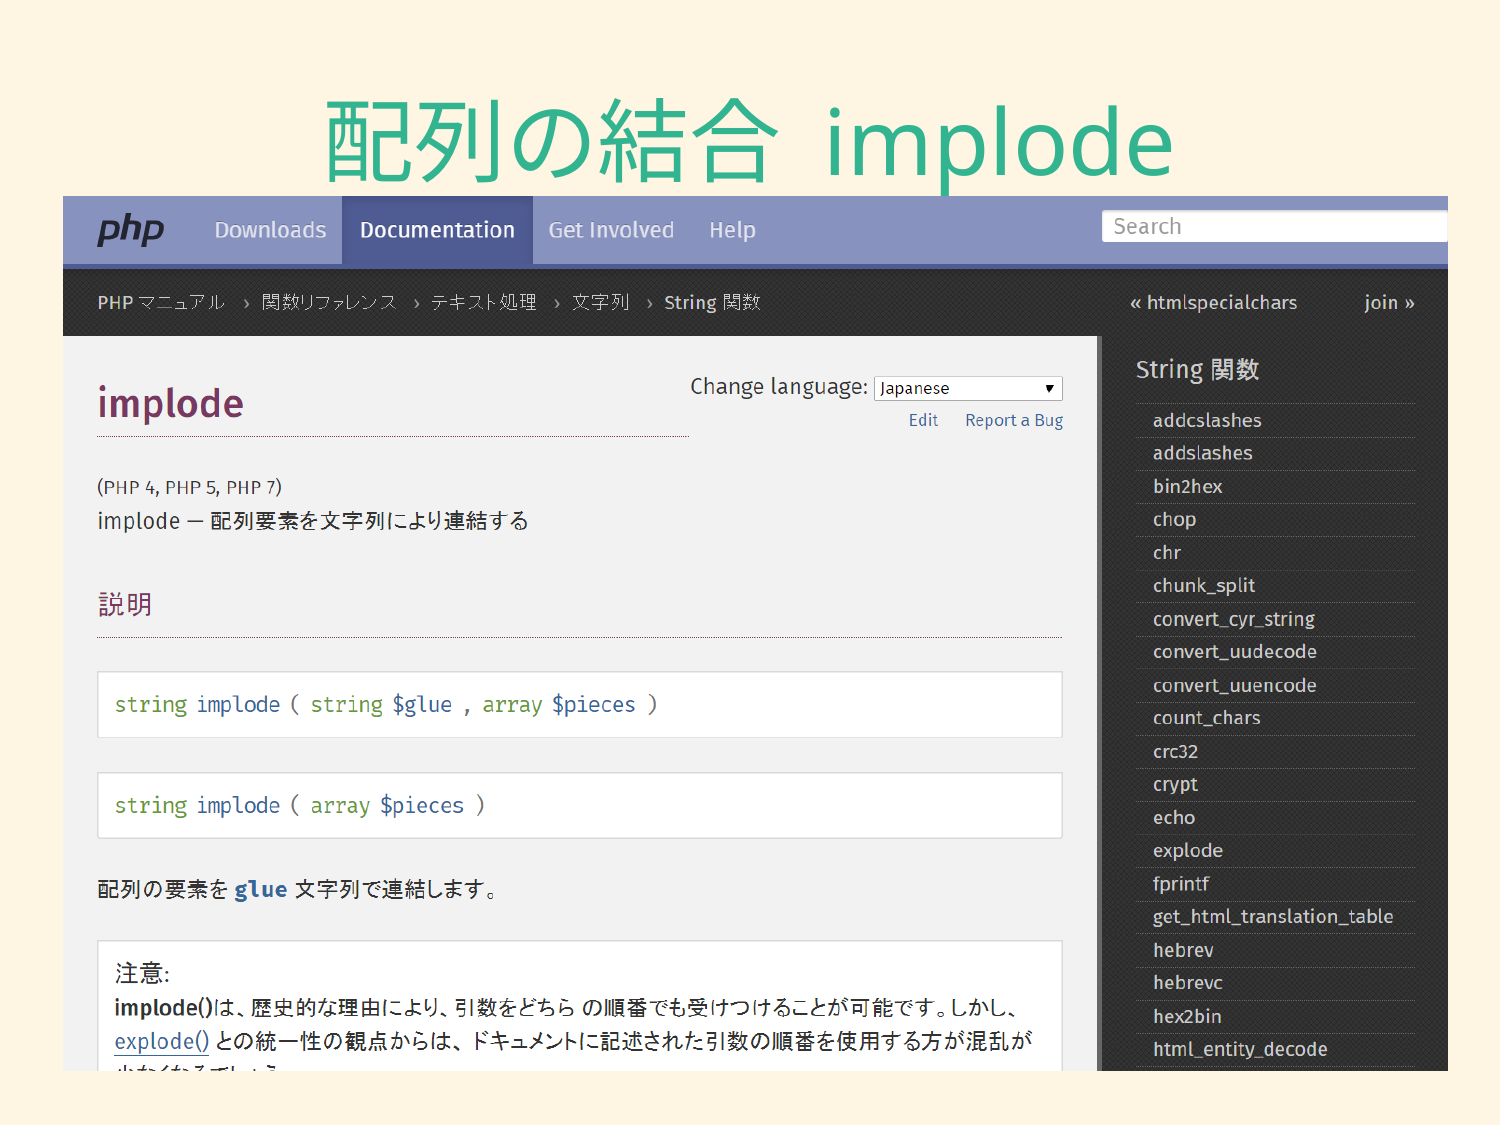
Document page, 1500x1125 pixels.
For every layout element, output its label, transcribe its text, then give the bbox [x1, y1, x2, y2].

picture [63, 195, 1449, 1071]
title 配列の結合 implode [75, 45, 1425, 194]
